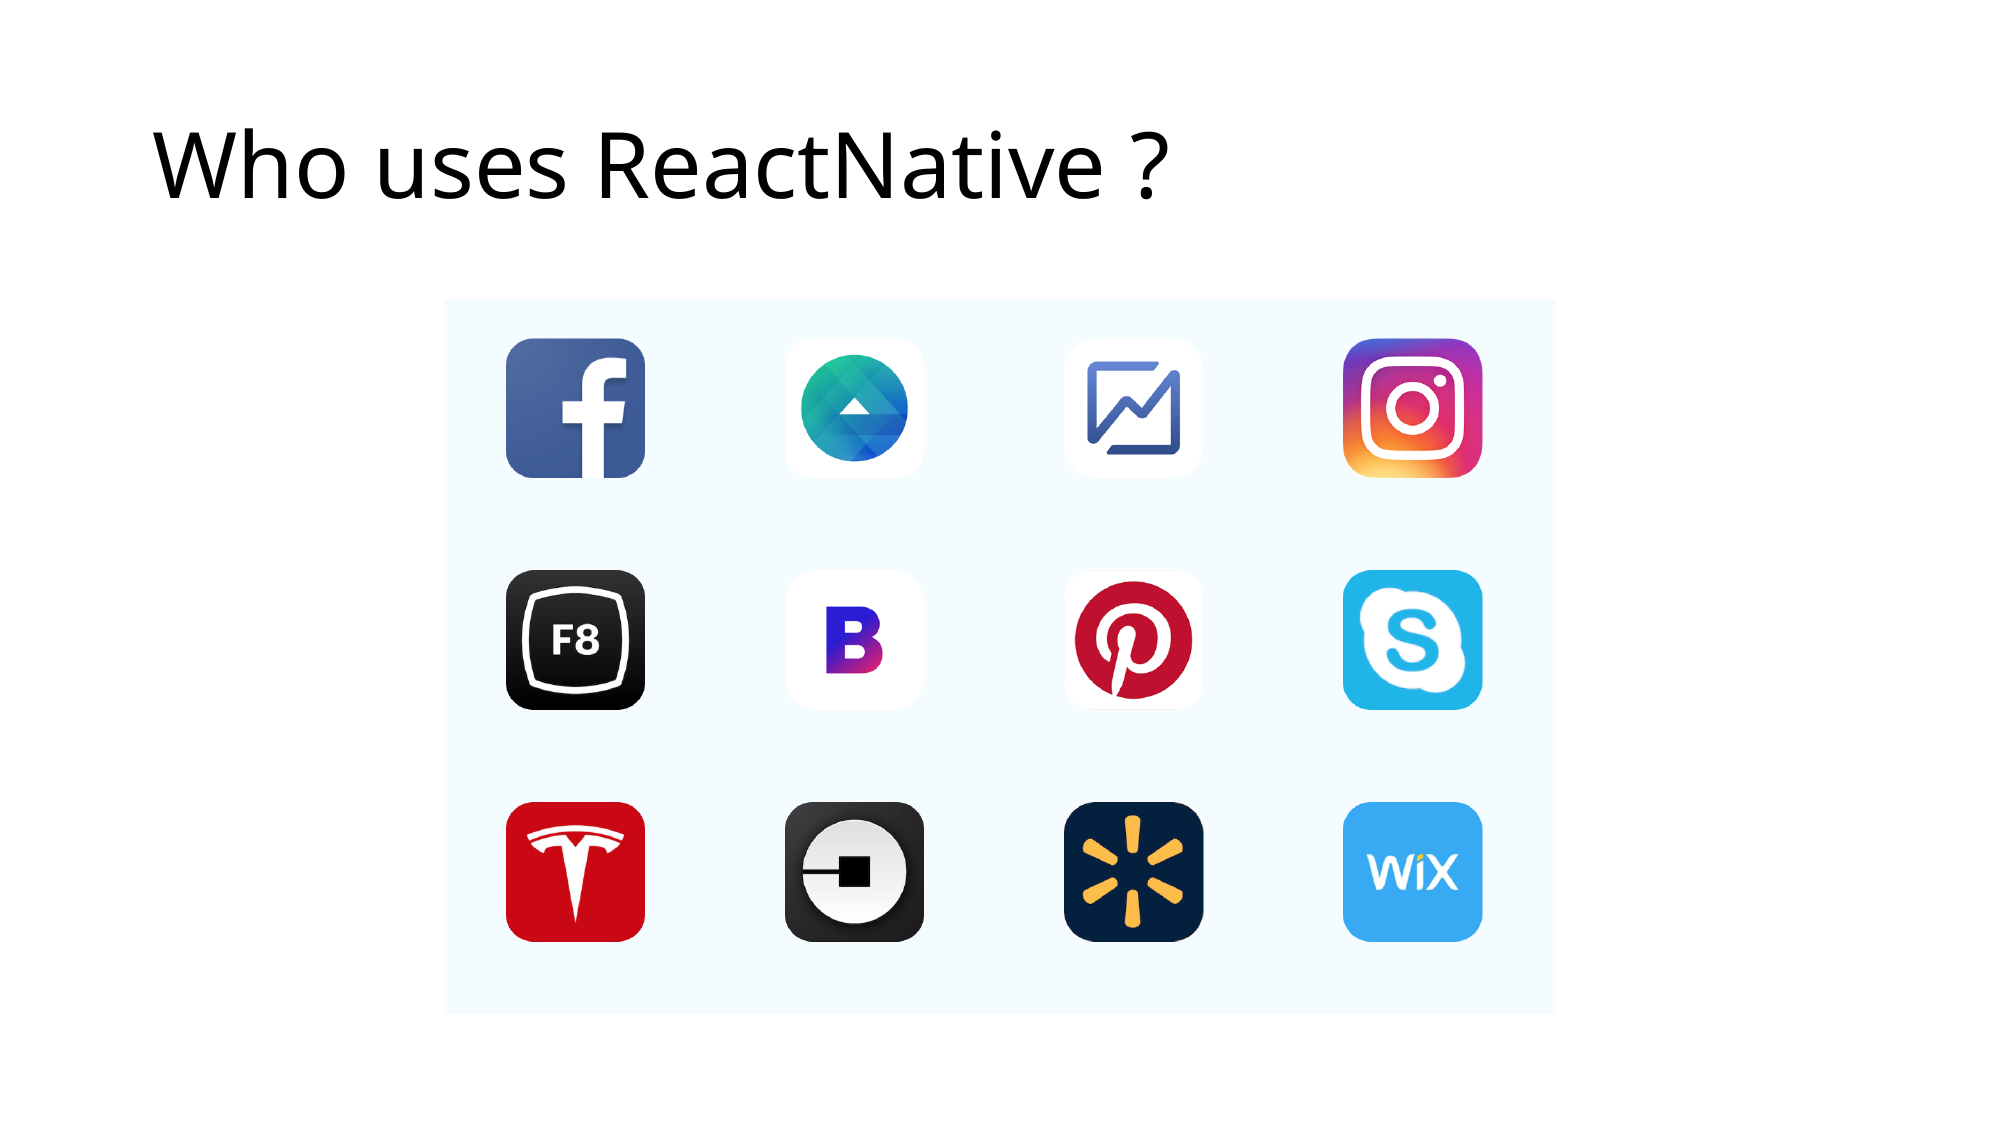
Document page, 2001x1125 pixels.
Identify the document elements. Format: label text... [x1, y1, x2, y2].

title Who uses ReactNative ? [137, 59, 1863, 278]
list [444, 299, 1556, 1014]
